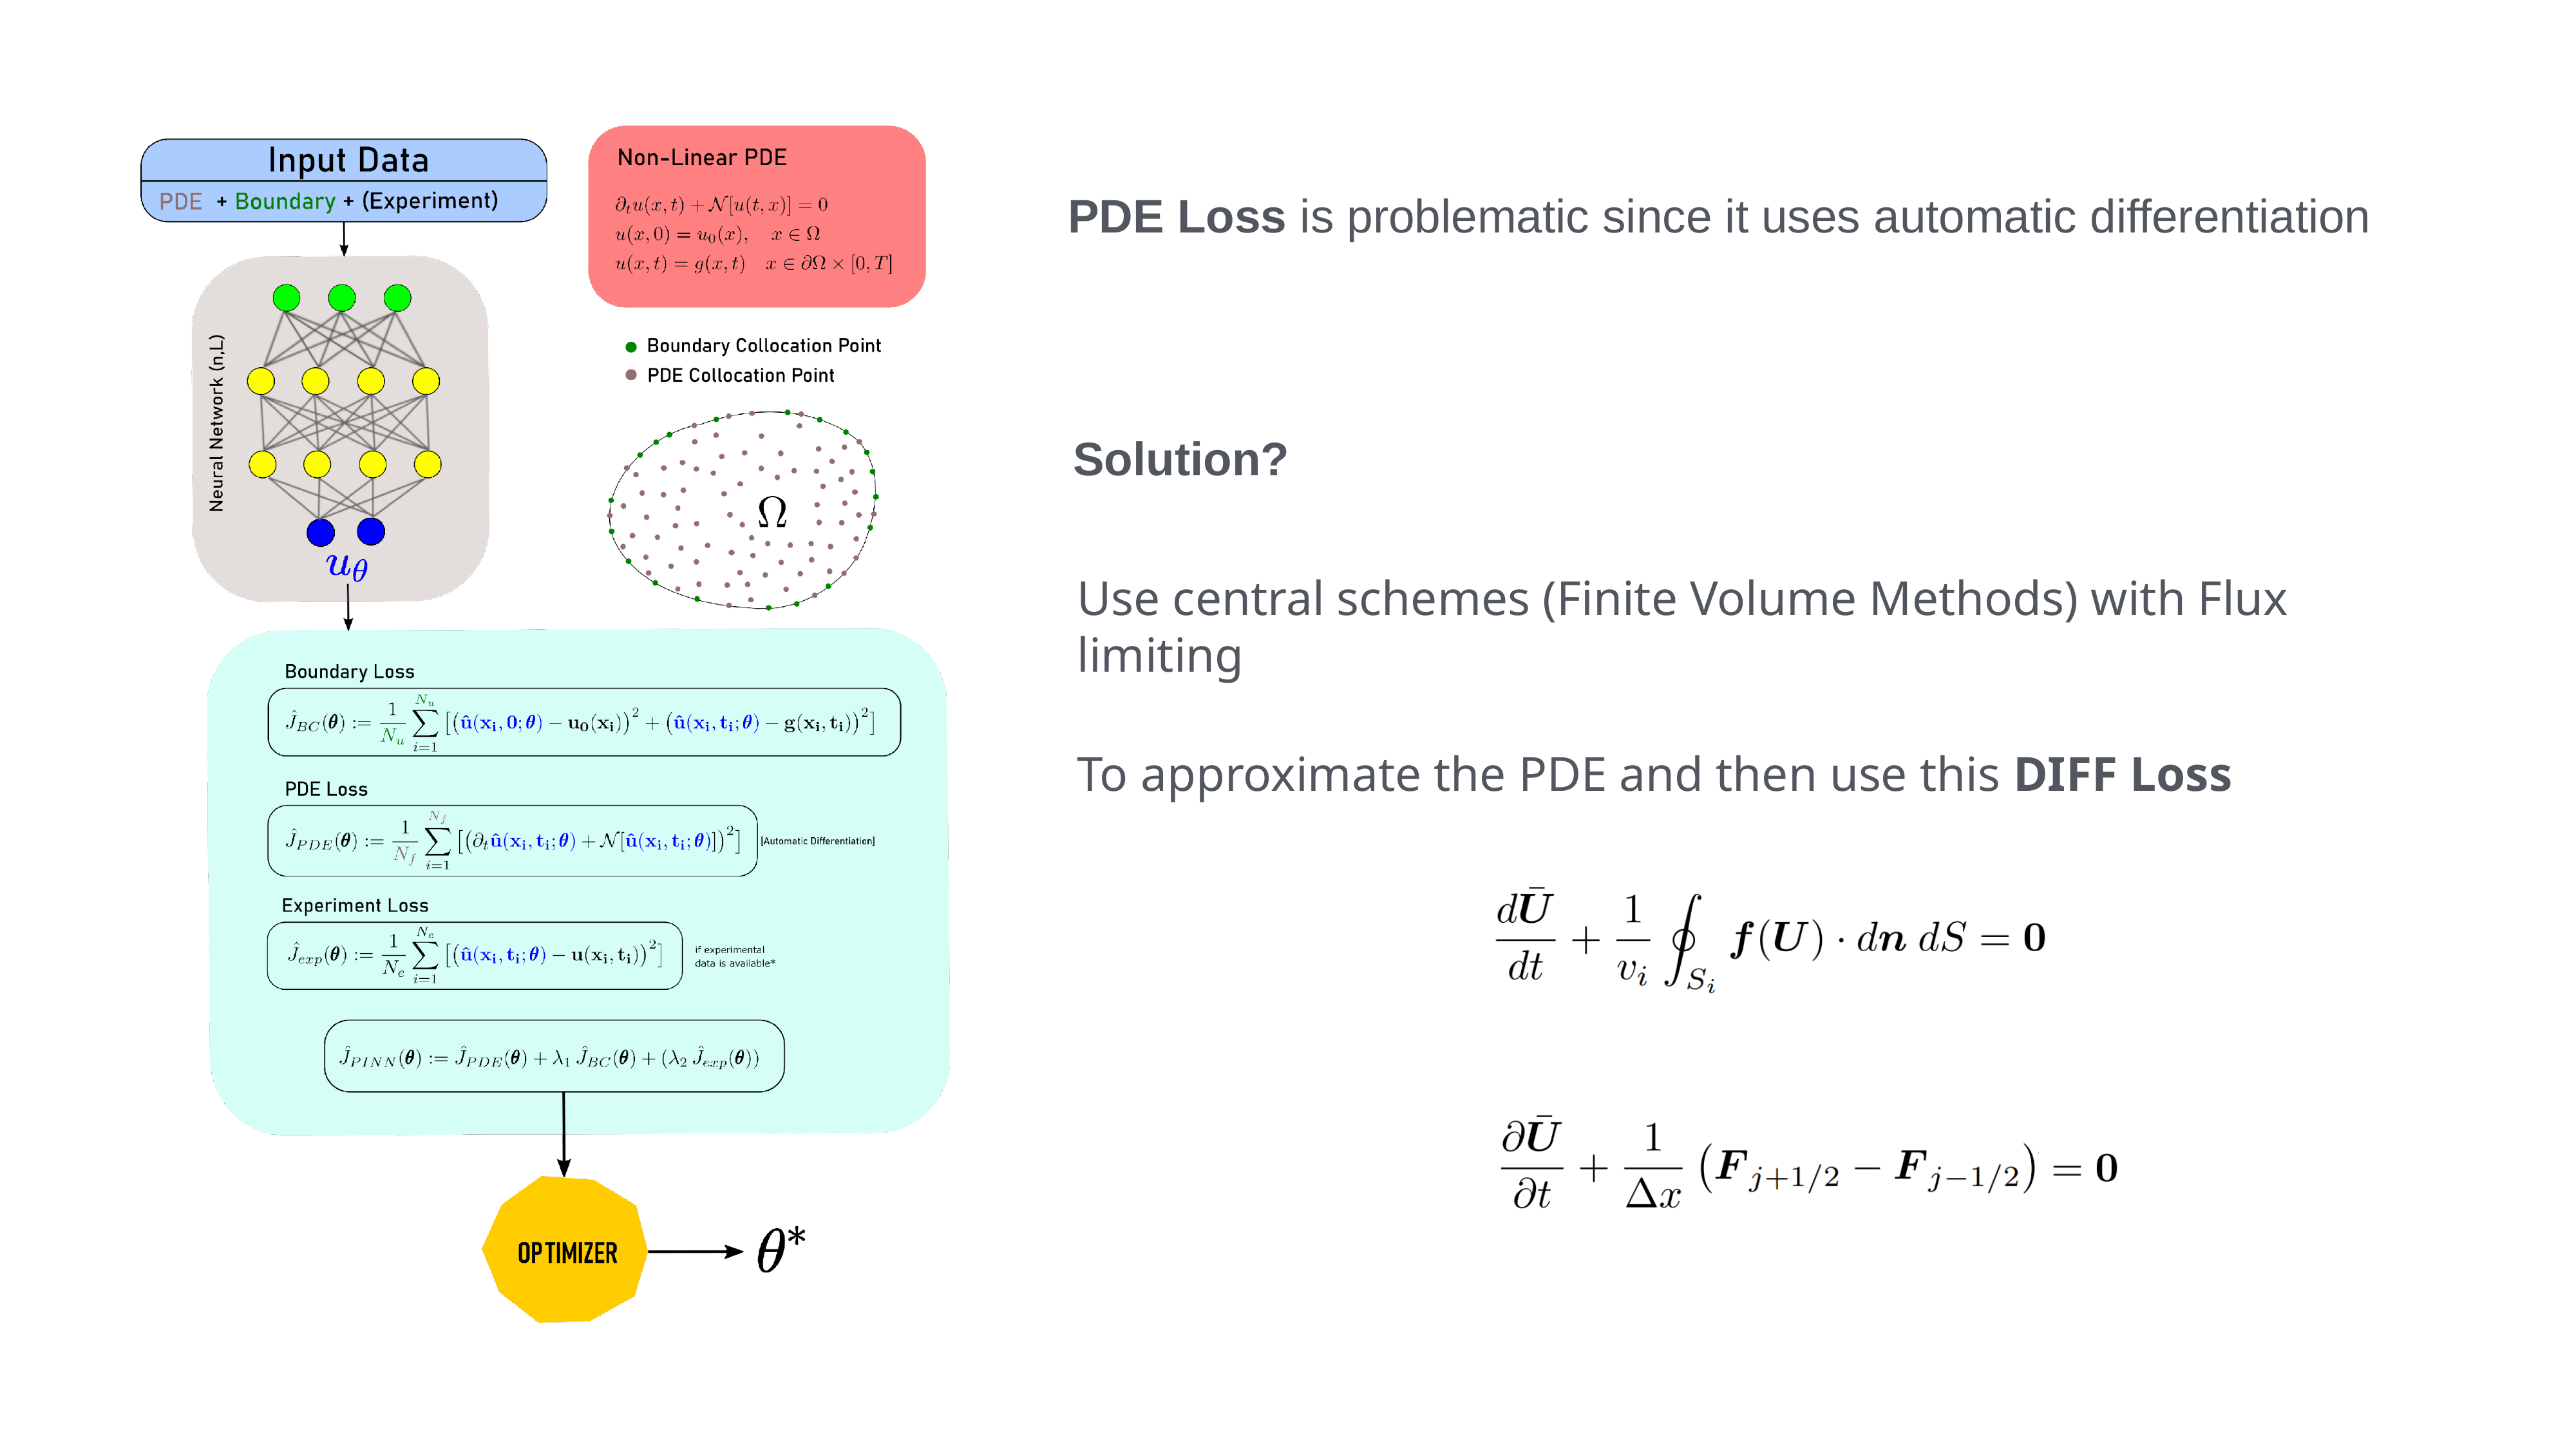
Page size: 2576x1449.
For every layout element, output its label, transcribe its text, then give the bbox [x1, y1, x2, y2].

text_box Use central schemes (Finite Volume Methods) with Flux limiting To approximate the PDE and then use this DIFF Loss [1072, 563, 2405, 806]
text_box Solution? [1067, 423, 1298, 491]
picture [1488, 1094, 2146, 1256]
picture [140, 126, 950, 1323]
text_box PDE Loss is problematic since it uses automatic differentiation [1062, 180, 2459, 248]
picture [1473, 862, 2074, 1026]
